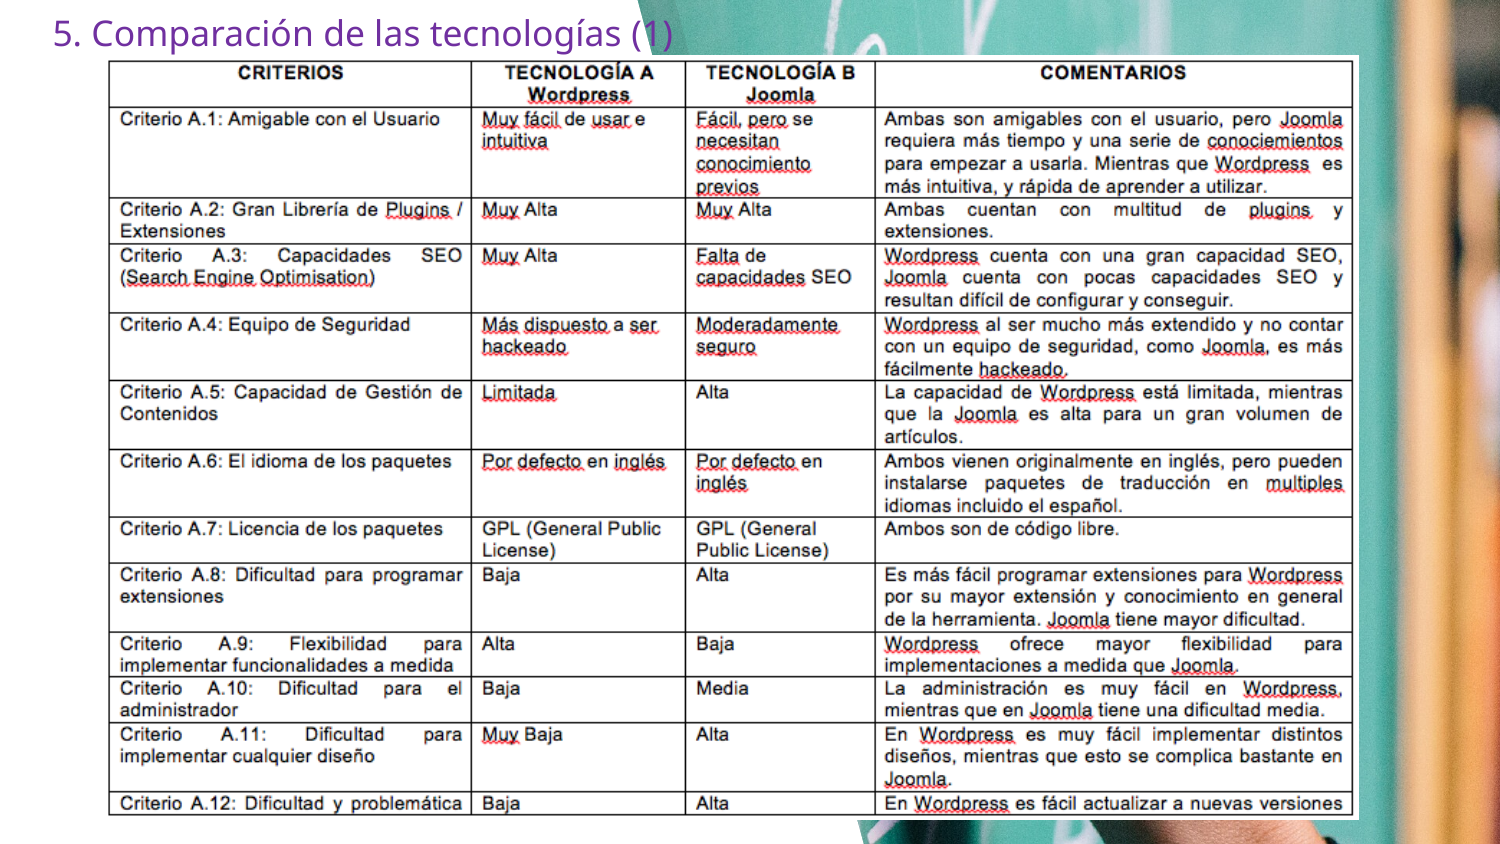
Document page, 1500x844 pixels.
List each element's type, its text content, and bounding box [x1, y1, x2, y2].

picture [100, 0, 1500, 844]
text_box 5. Comparación de las tecnologías (1) [45, 4, 681, 62]
